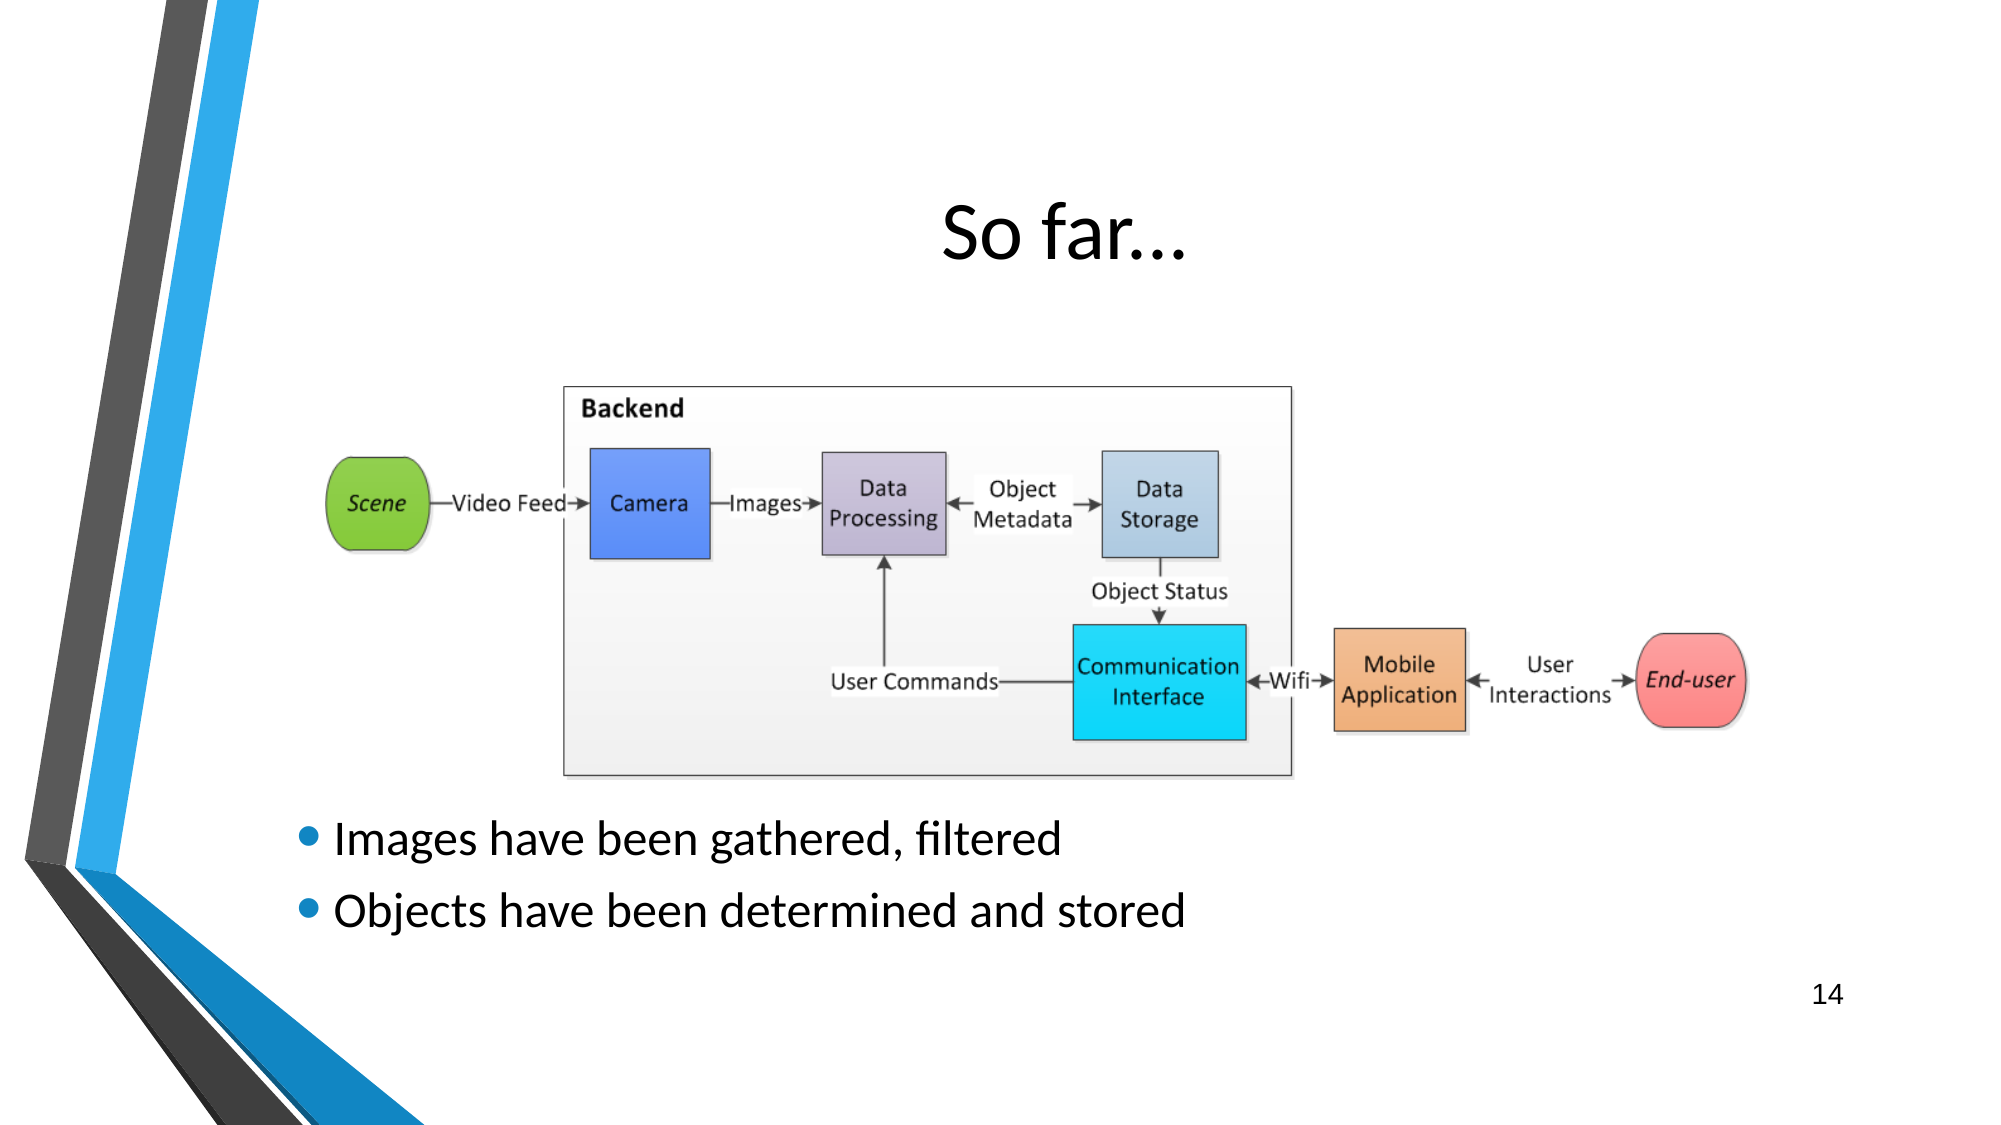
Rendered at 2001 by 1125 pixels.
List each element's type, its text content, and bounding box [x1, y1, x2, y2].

title So far... [243, 112, 1887, 400]
picture [325, 386, 1750, 780]
list Images have been gathered, filtered Objects have been determined and stored [243, 727, 1887, 1016]
slide_number ‹#› [1796, 962, 1887, 1023]
